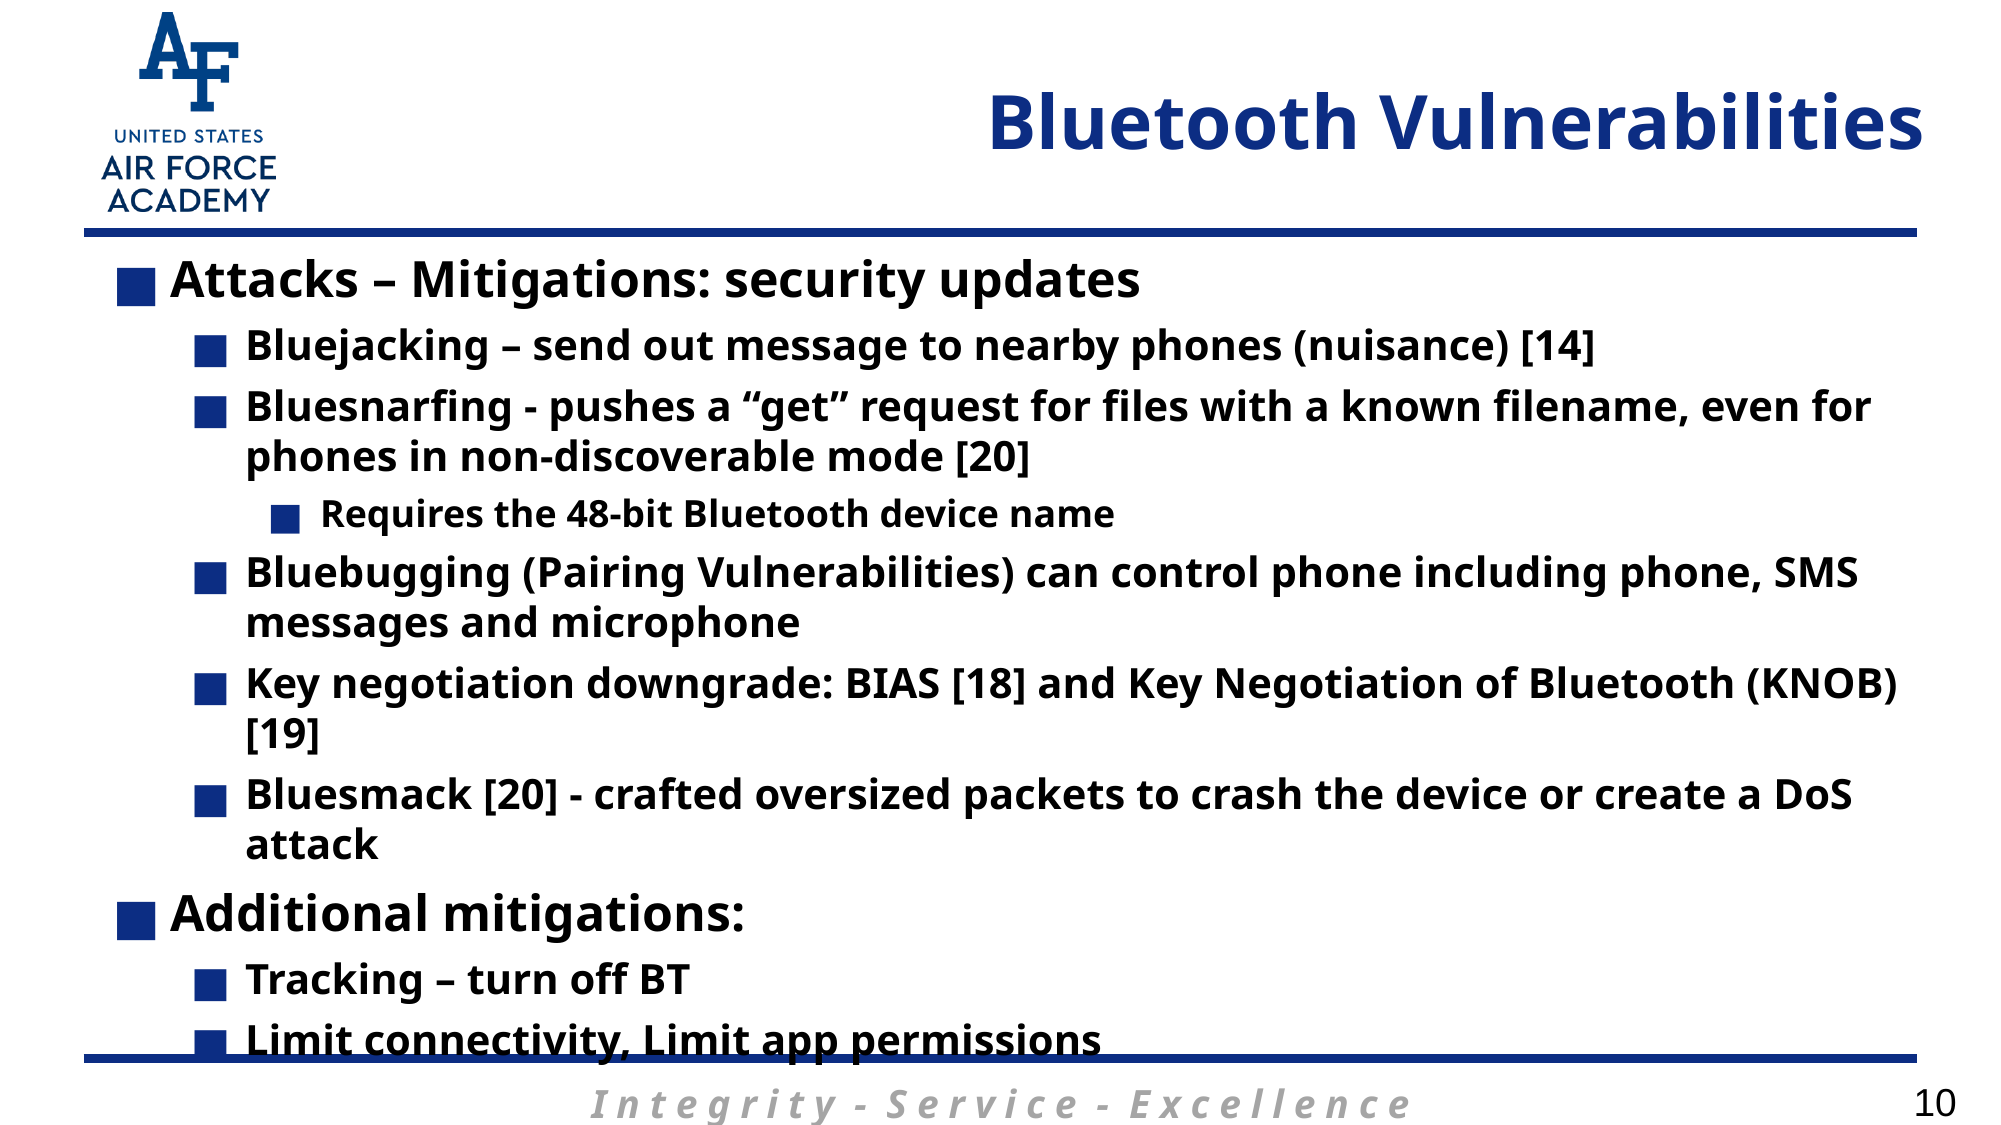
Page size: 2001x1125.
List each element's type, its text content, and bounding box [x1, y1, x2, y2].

subtitle Attacks – Mitigations: security updates Bluejacking – send out message to nearby phones (nuisance) [14] Bluesnarfing - pushes a “get” request for files with a known filename, even for phones in non-discoverable mode [20] Requires the 48-bit Bluetooth device name Bluebugging (Pairing Vulnerabilities) can control phone including phone, SMS messages and microphone Key negotiation downgrade: BIAS [18] and Key Negotiation of Bluetooth (KNOB) [19] Bluesmack [20] - crafted oversized packets to crash the device or create a DoS attack Additional mitigations: Tracking – turn off BT Limit connectivity, Limit app permissions [80, 239, 1920, 1050]
picture [101, 12, 276, 212]
title Bluetooth Vulnerabilities [399, 29, 1940, 210]
slide_number 10 [1870, 1069, 2000, 1125]
